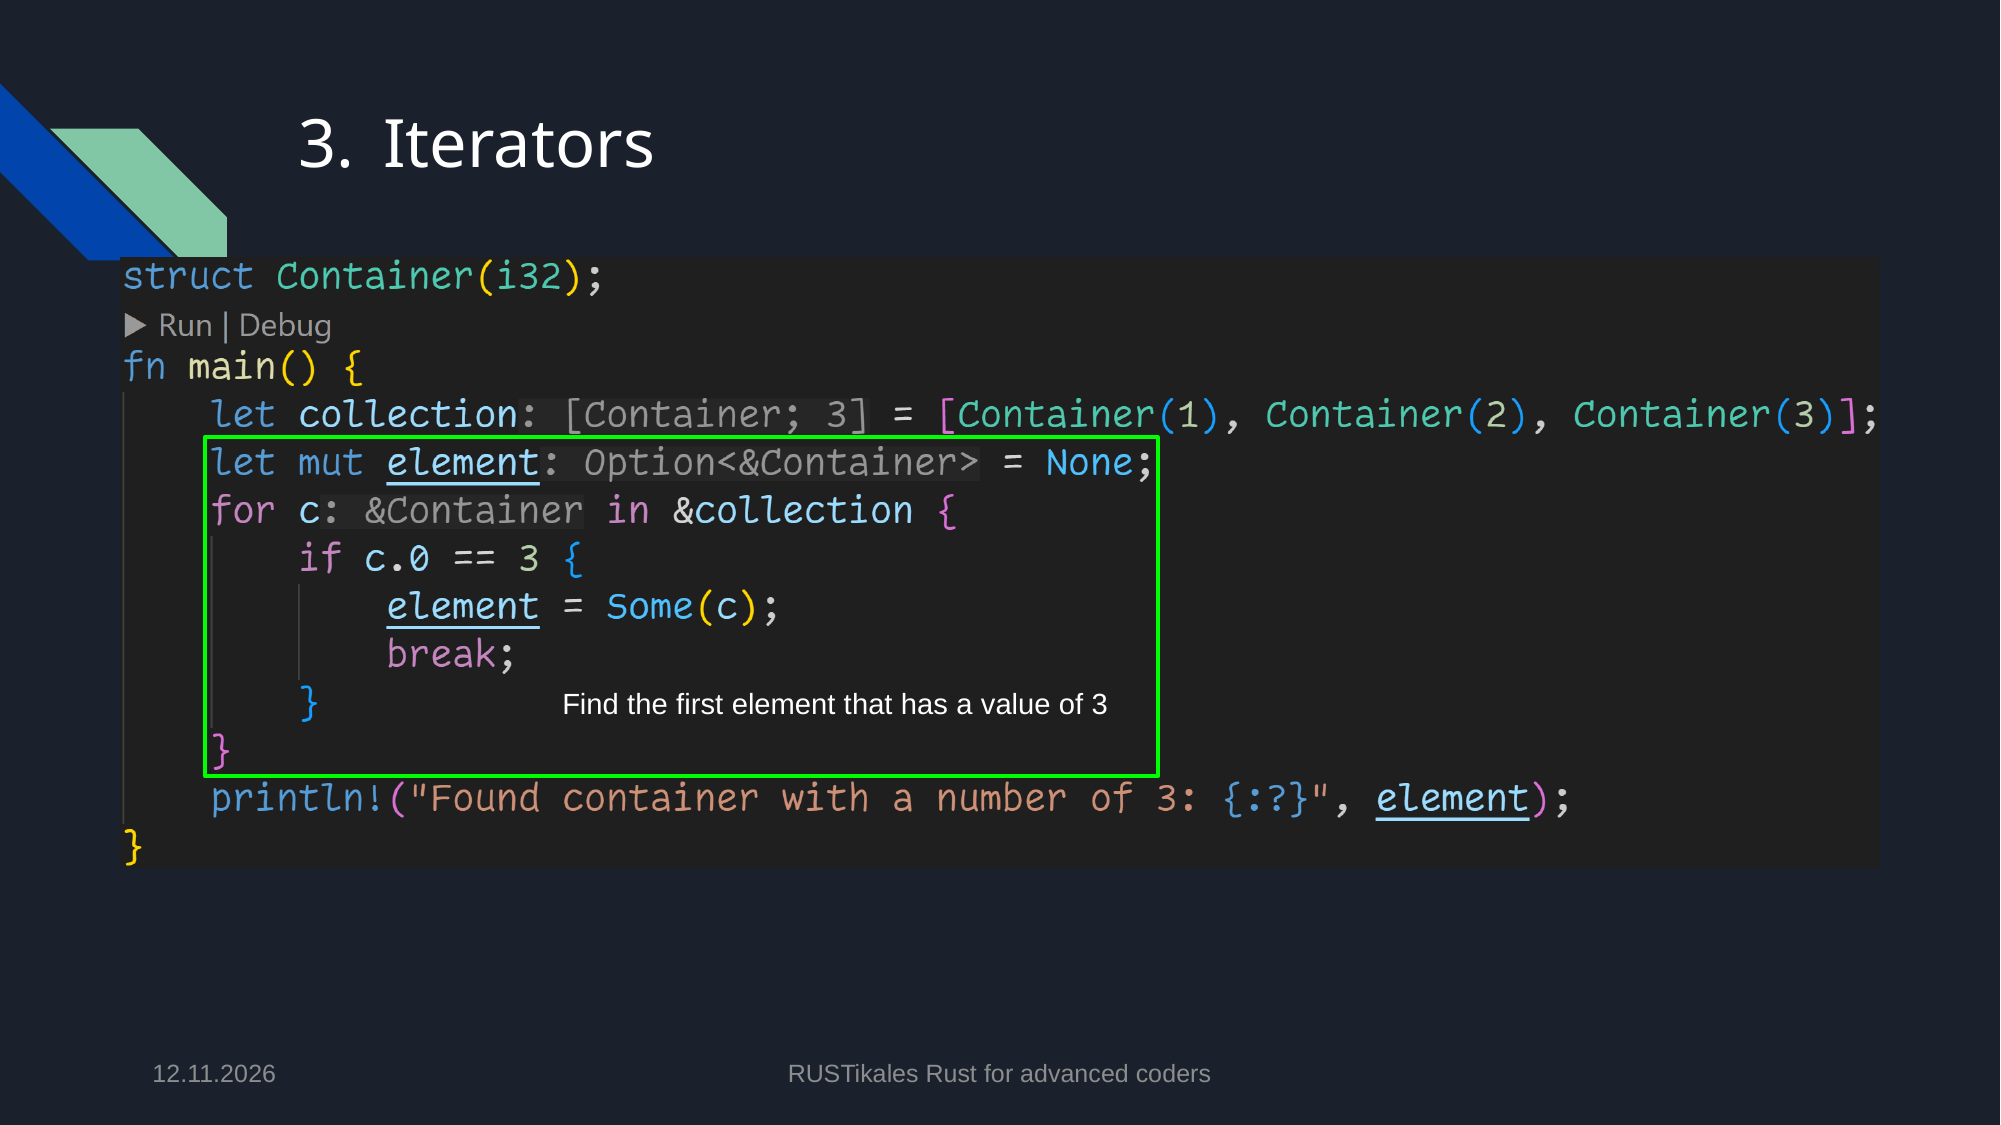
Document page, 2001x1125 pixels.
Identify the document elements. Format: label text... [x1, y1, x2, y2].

footer RUSTikales Rust for advanced coders [662, 1042, 1338, 1103]
picture [120, 257, 1880, 868]
title Iterators [283, 86, 1824, 257]
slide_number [137, 1042, 588, 1103]
